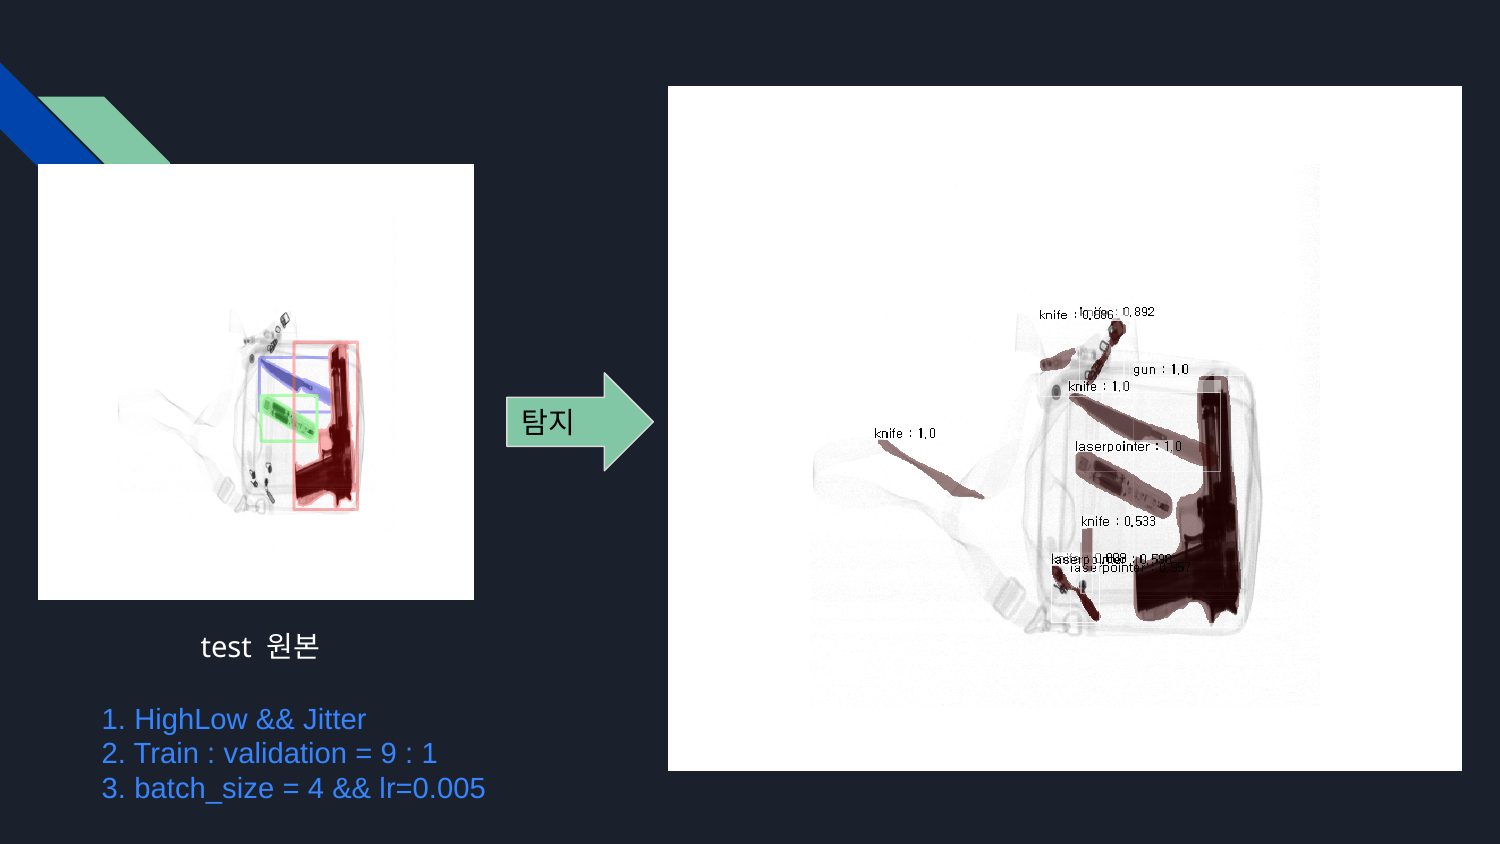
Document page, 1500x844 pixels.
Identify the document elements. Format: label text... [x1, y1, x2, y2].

text_box 탐지 [506, 372, 654, 471]
text_box 1. HighLow && Jitter 2. Train : validation = 9 : 1 3. batch_size = 4 && lr=0.005 [86, 692, 716, 813]
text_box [37, 164, 474, 680]
picture [667, 85, 1462, 771]
